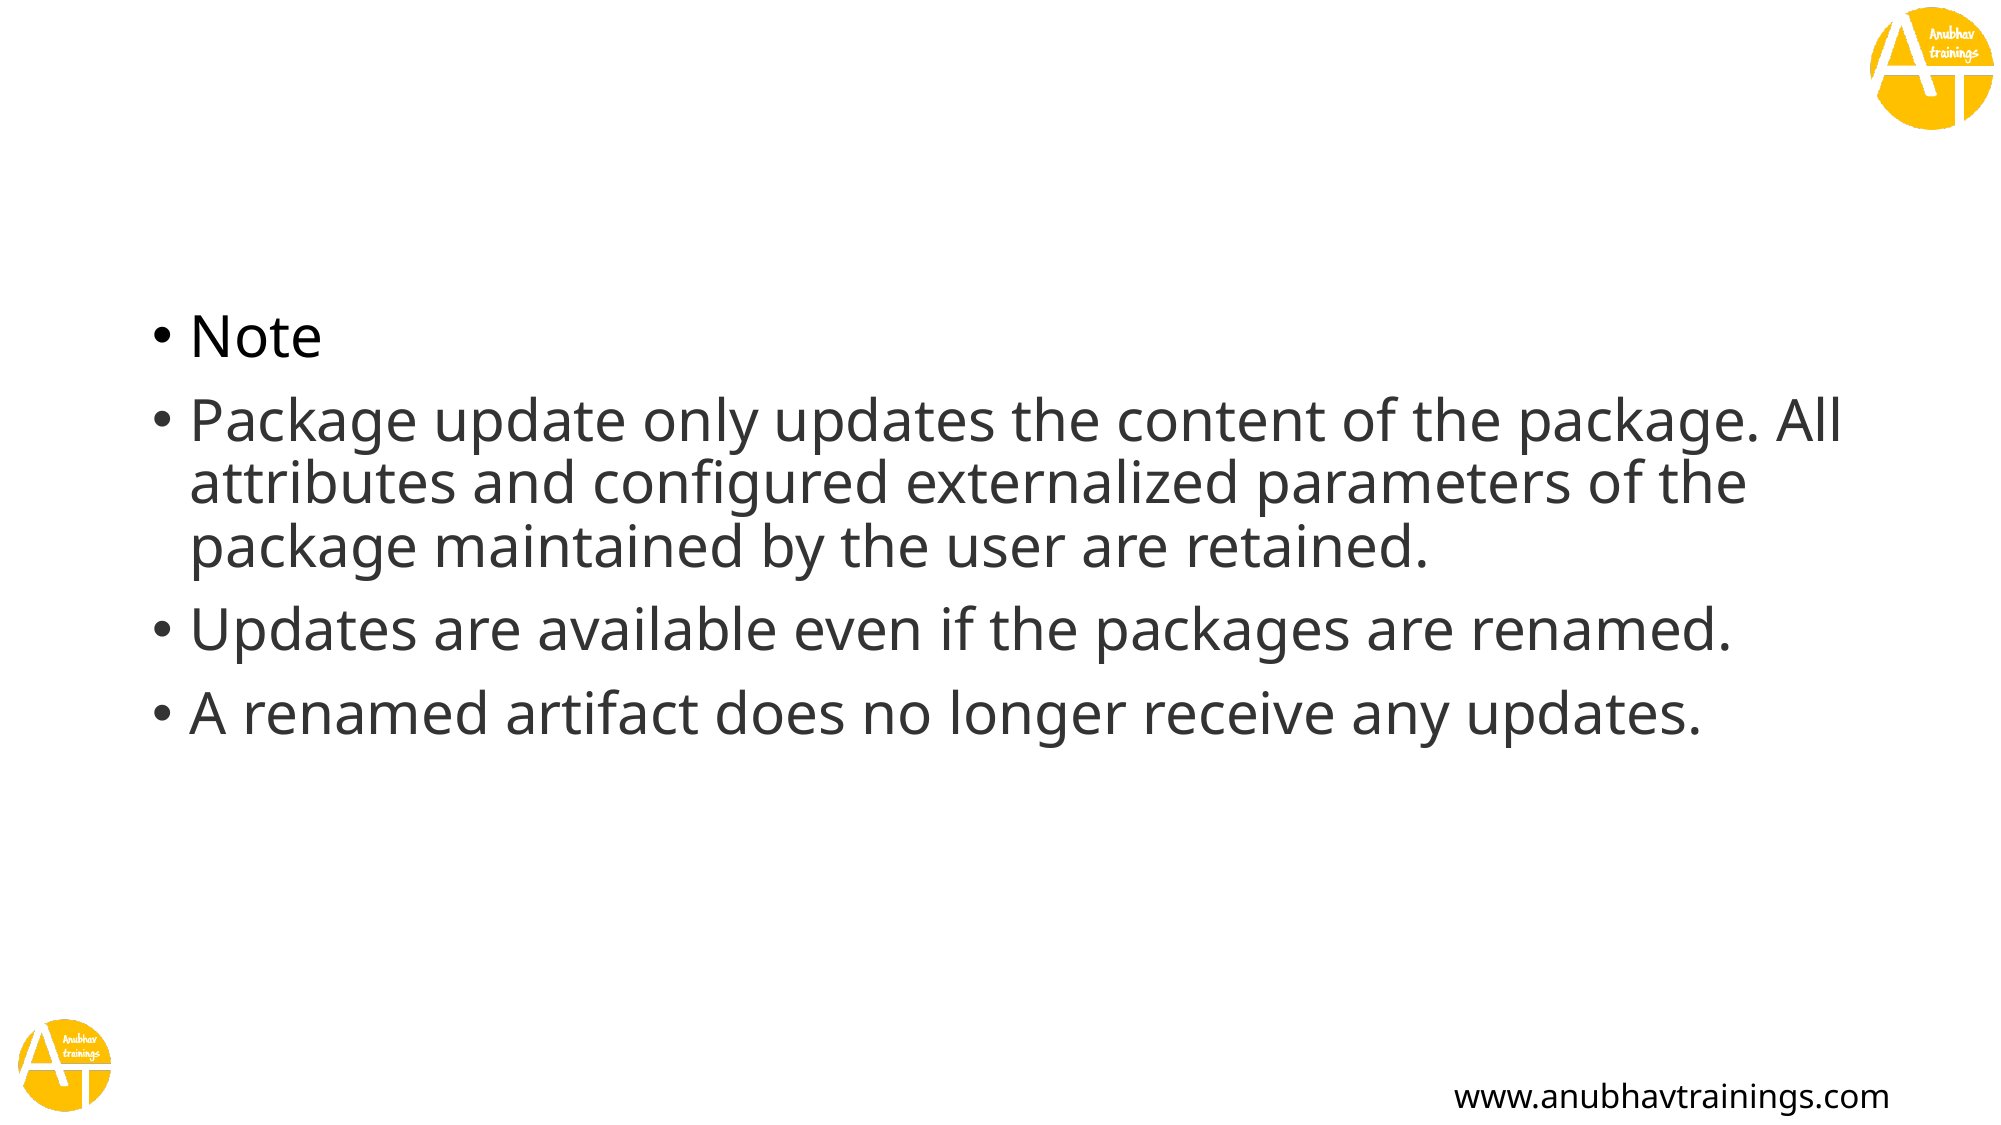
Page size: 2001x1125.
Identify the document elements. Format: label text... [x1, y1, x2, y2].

picture [1858, 0, 2000, 140]
picture [9, 1013, 116, 1119]
text_box www.anubhavtrainings.com [1439, 1067, 2000, 1123]
list Note Package update only updates the content of the package. All attributes and configured externalized parameters of the package maintained by the user are retained. Updates are available even if the packages are renamed. A renamed artifact does no longer receive any updates. [137, 299, 1863, 1014]
